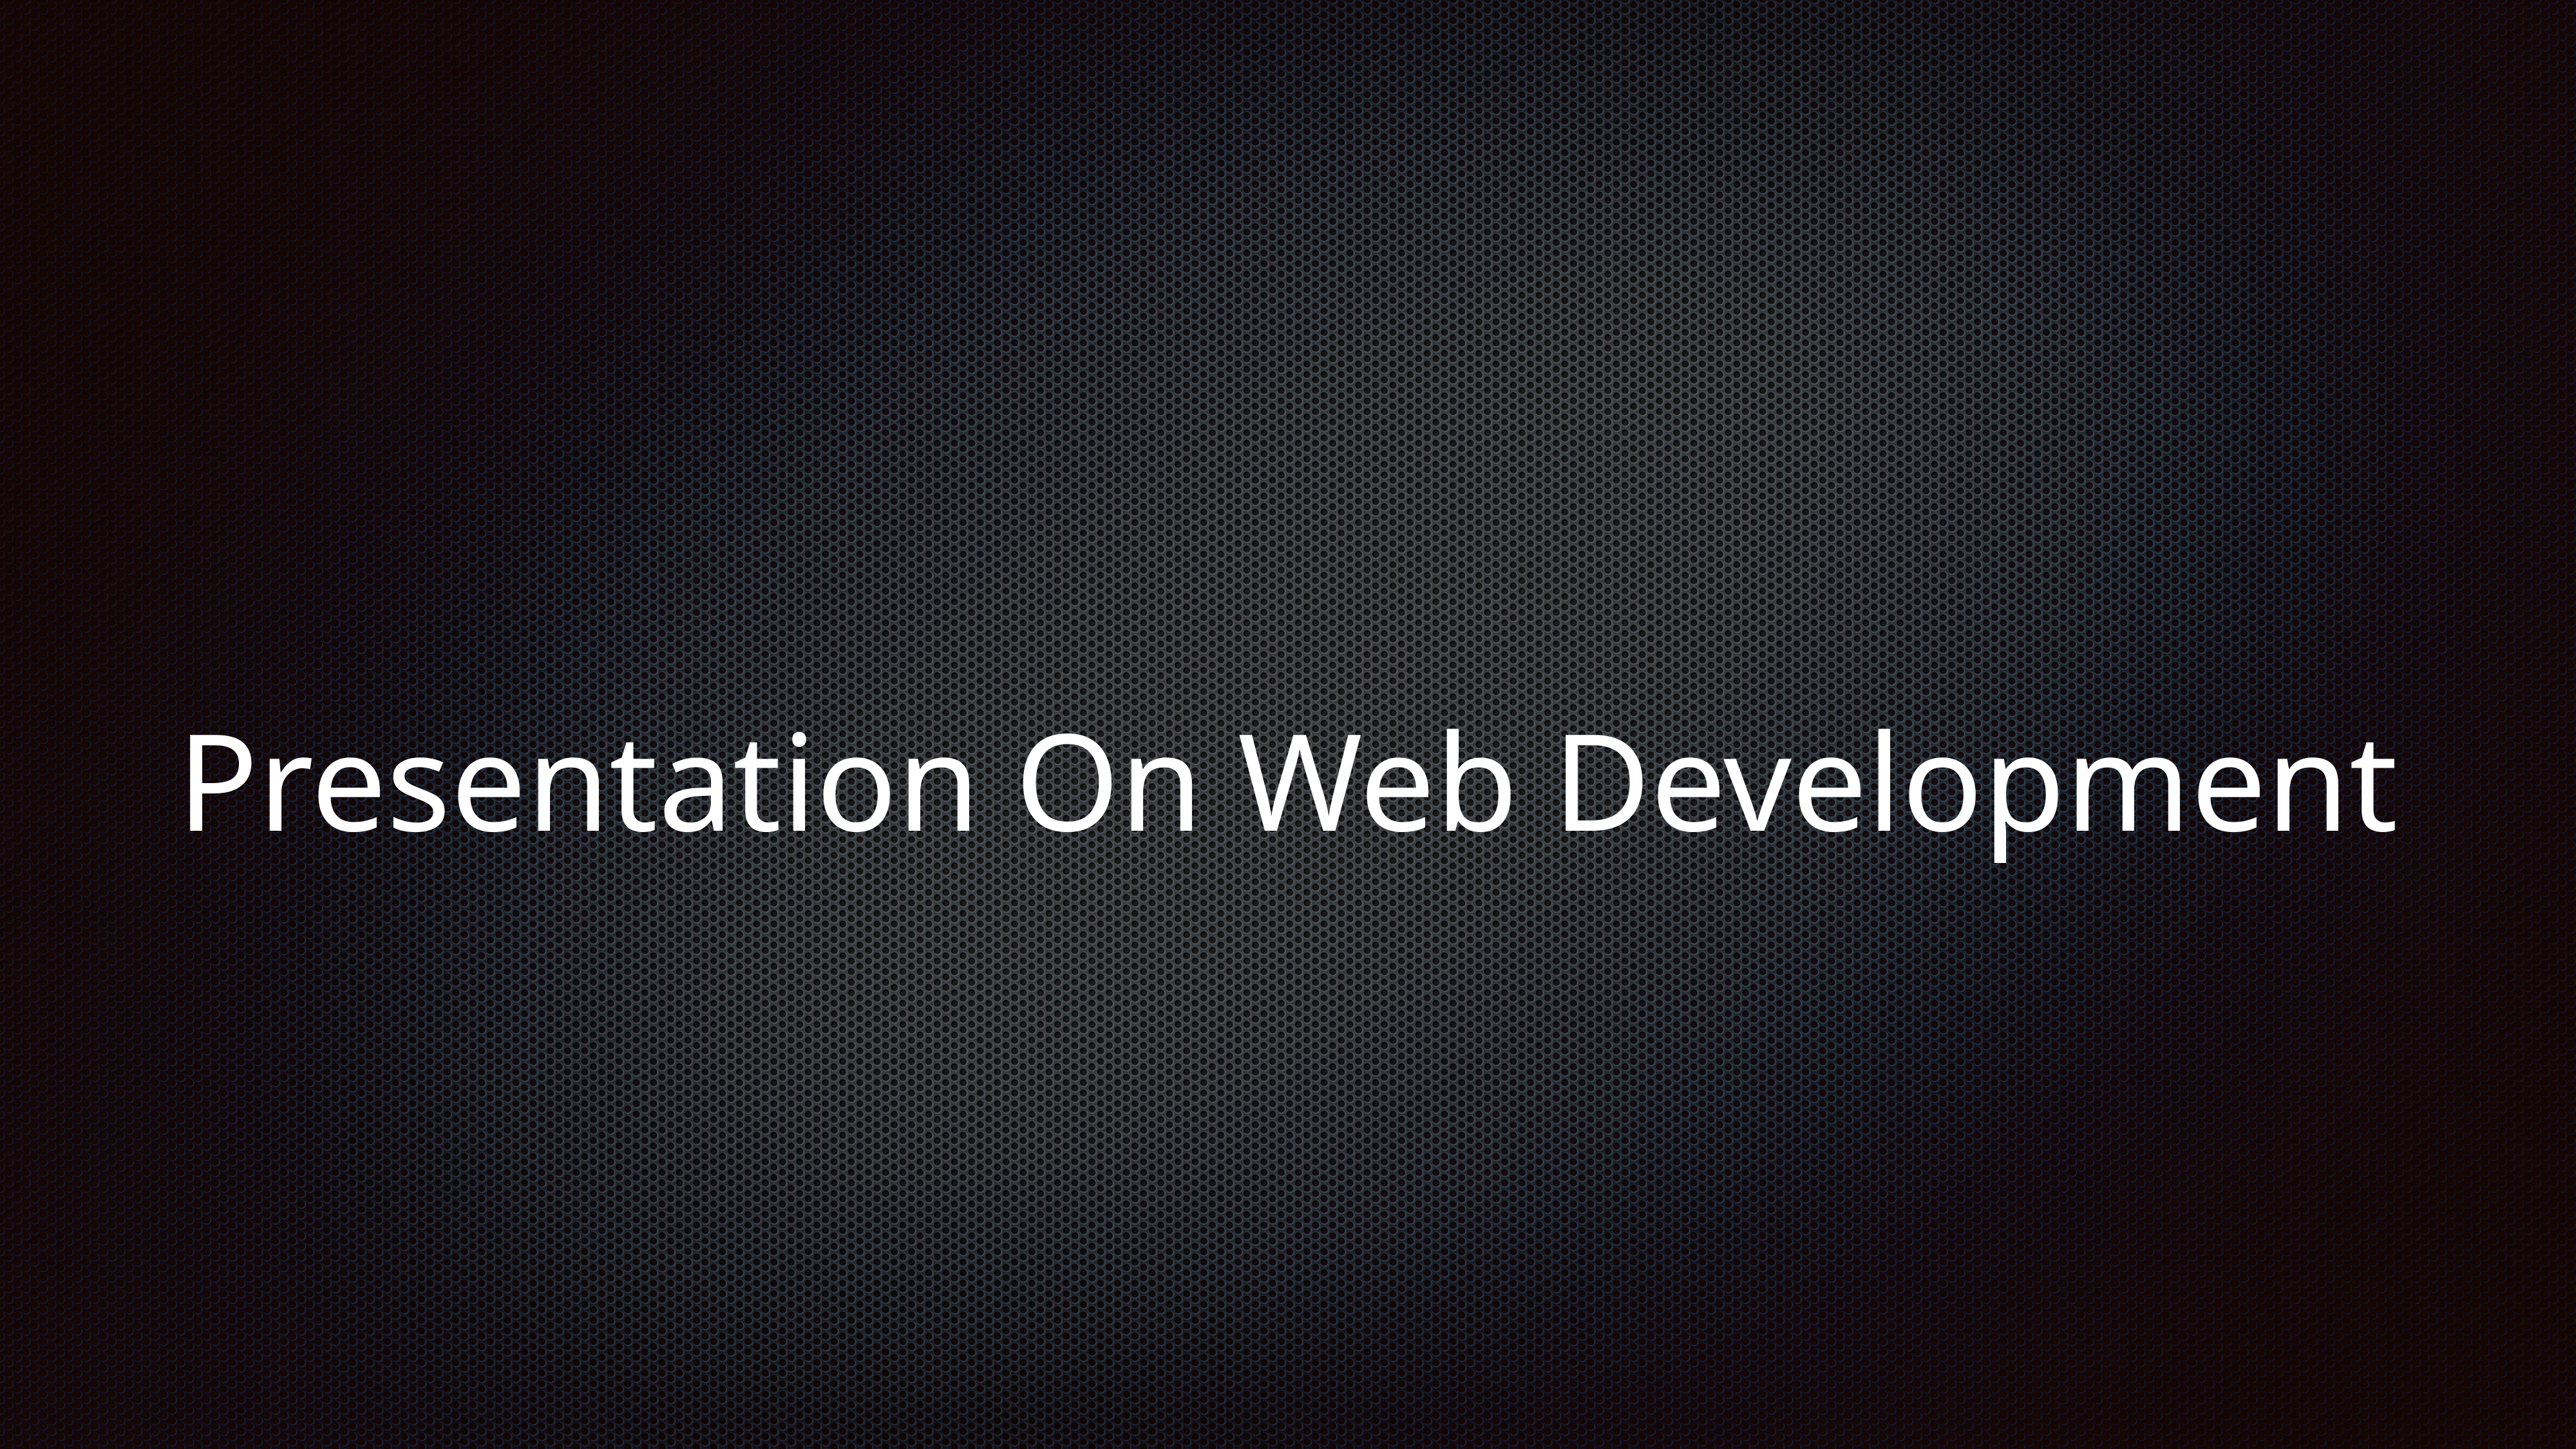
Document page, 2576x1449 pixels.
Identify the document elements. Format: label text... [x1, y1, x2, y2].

title Presentation On Web Development [155, 343, 2421, 864]
picture [0, 0, 2576, 1449]
